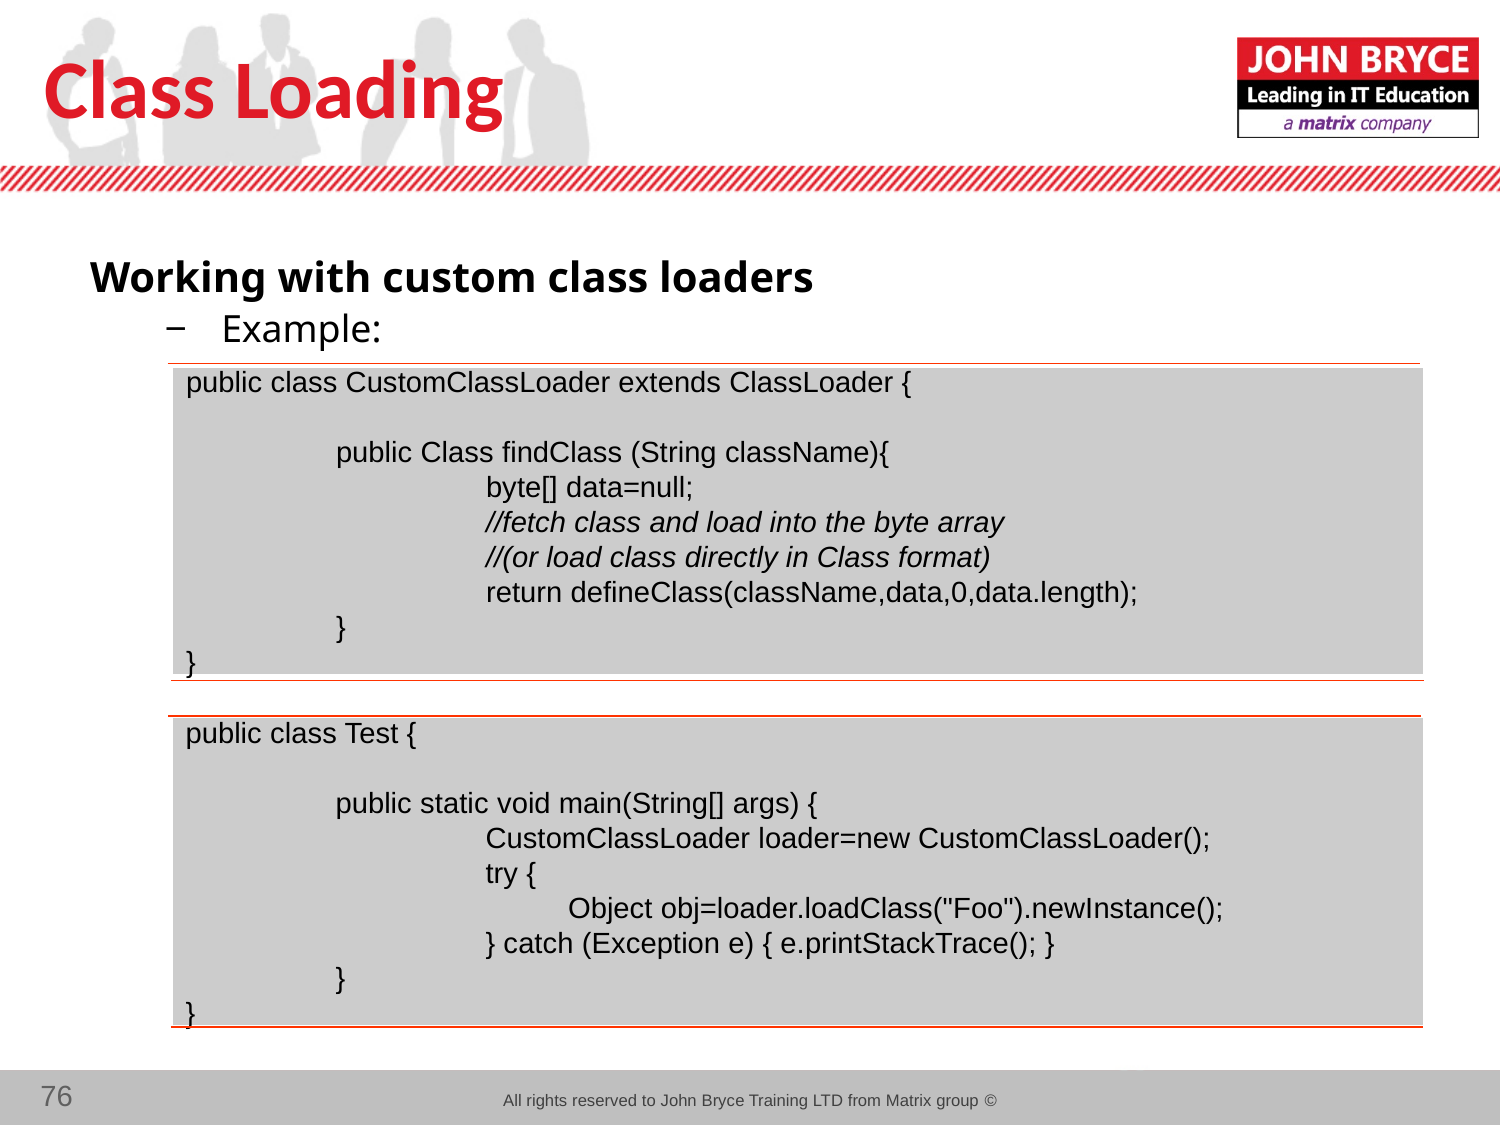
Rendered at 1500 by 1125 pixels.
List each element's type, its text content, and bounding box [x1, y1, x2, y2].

title Class Loading [29, 21, 1235, 150]
picture [0, 0, 1500, 1070]
text_box public class Test { public static void main(String[] args) { CustomClassLoader loader=new CustomClassLoader(); try { Object obj=loader.loadClass("Foo").newInstance(); } catch (Exception e) { e.printStackTrace(); } } } [169, 714, 1427, 1029]
text_box public class CustomClassLoader extends ClassLoader { public Class findClass (String className){ byte[] data=null; //fetch class and load into the byte array //(or load class directly in Class format) return defineClass(className,data,0,data.length); } } [169, 363, 1427, 679]
list Working with custom class loaders Example: [75, 243, 1425, 1047]
